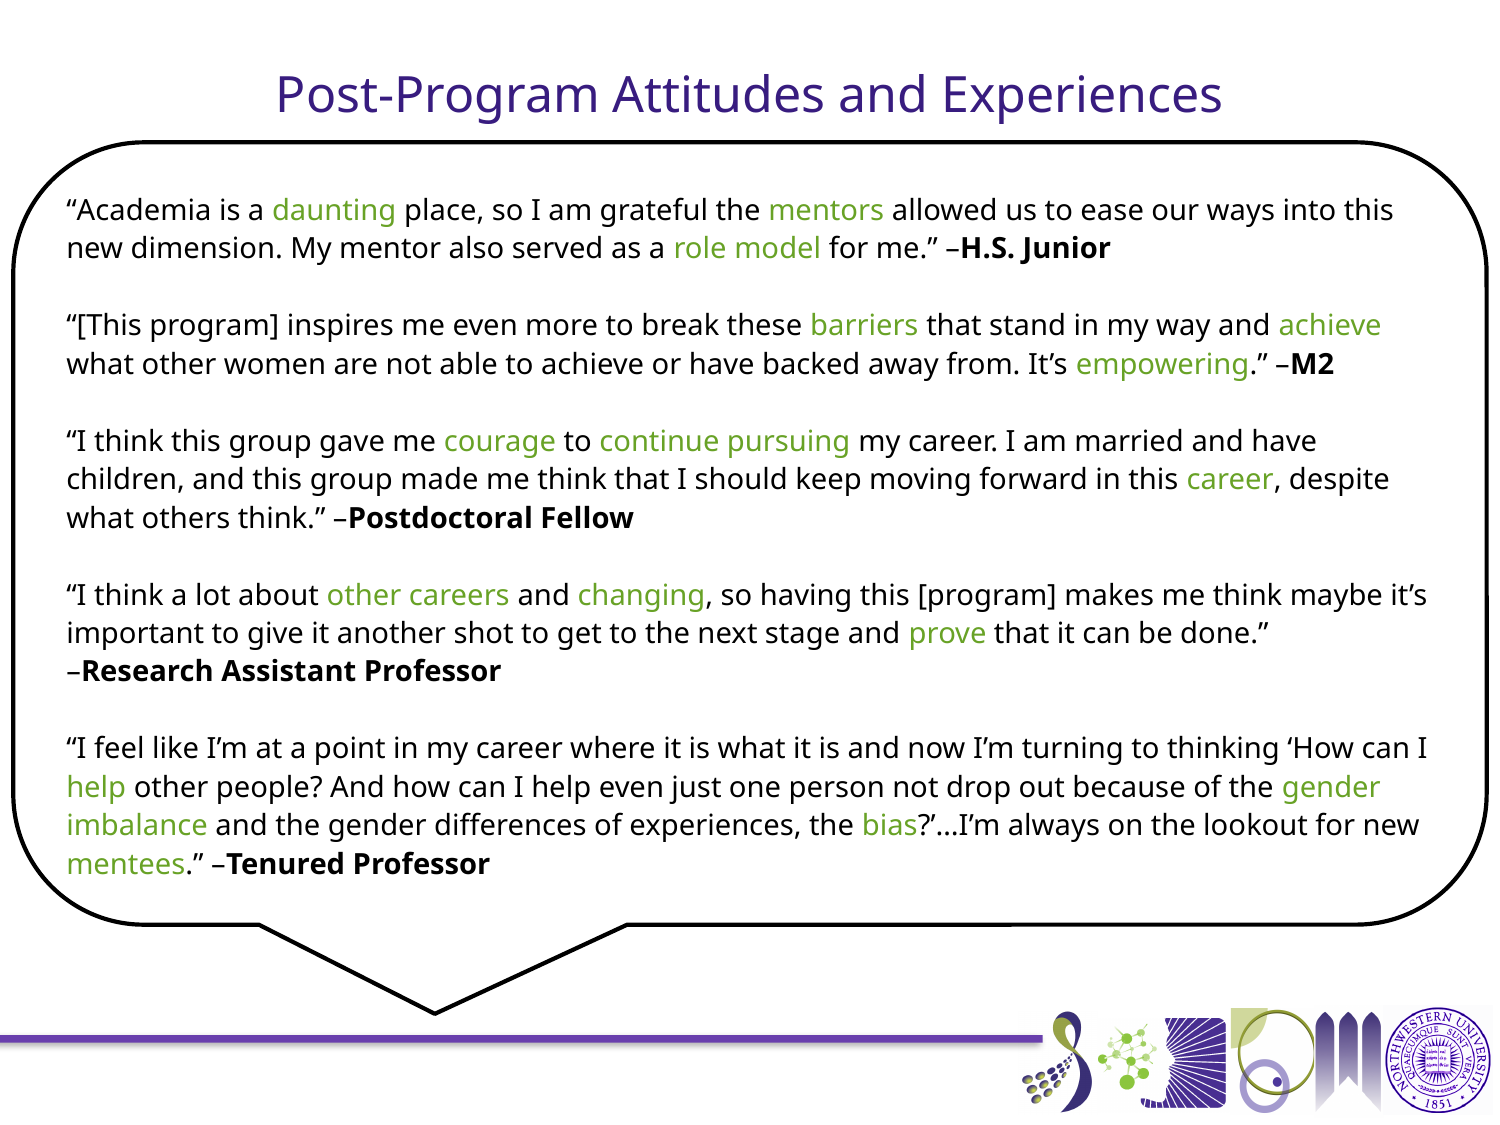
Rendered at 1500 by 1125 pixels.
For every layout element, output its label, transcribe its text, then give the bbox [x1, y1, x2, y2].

text_box “Academia is a daunting place, so I am grateful the mentors allowed us to ease our ways into this new dimension. My mentor also served as a role model for me.” –H.S. Junior “[This program] inspires me even more to break these barriers that stand in my way and achieve what other women are not able to achieve or have backed away from. It’s empowering.” –M2 “I think this group gave me courage to continue pursuing my career. I am married and have children, and this group made me think that I should keep moving forward in this career, despite what others think.” –Postdoctoral Fellow “I think a lot about other careers and changing, so having this [program] makes me think maybe it’s important to give it another shot to get to the next stage and prove that it can be done.” –Research Assistant Professor “I feel like I’m at a point in my career where it is what it is and now I’m turning to thinking ‘How can I help other people? And how can I help even just one person not drop out because of the gender imbalance and the gender differences of experiences, the bias?’…I’m always on the lookout for new mentees.” –Tenured Professor [11, 140, 1489, 1016]
picture [1018, 1005, 1493, 1118]
text_box Post-Program Attitudes and Experiences [0, 53, 1500, 132]
picture [242, 650, 281, 935]
